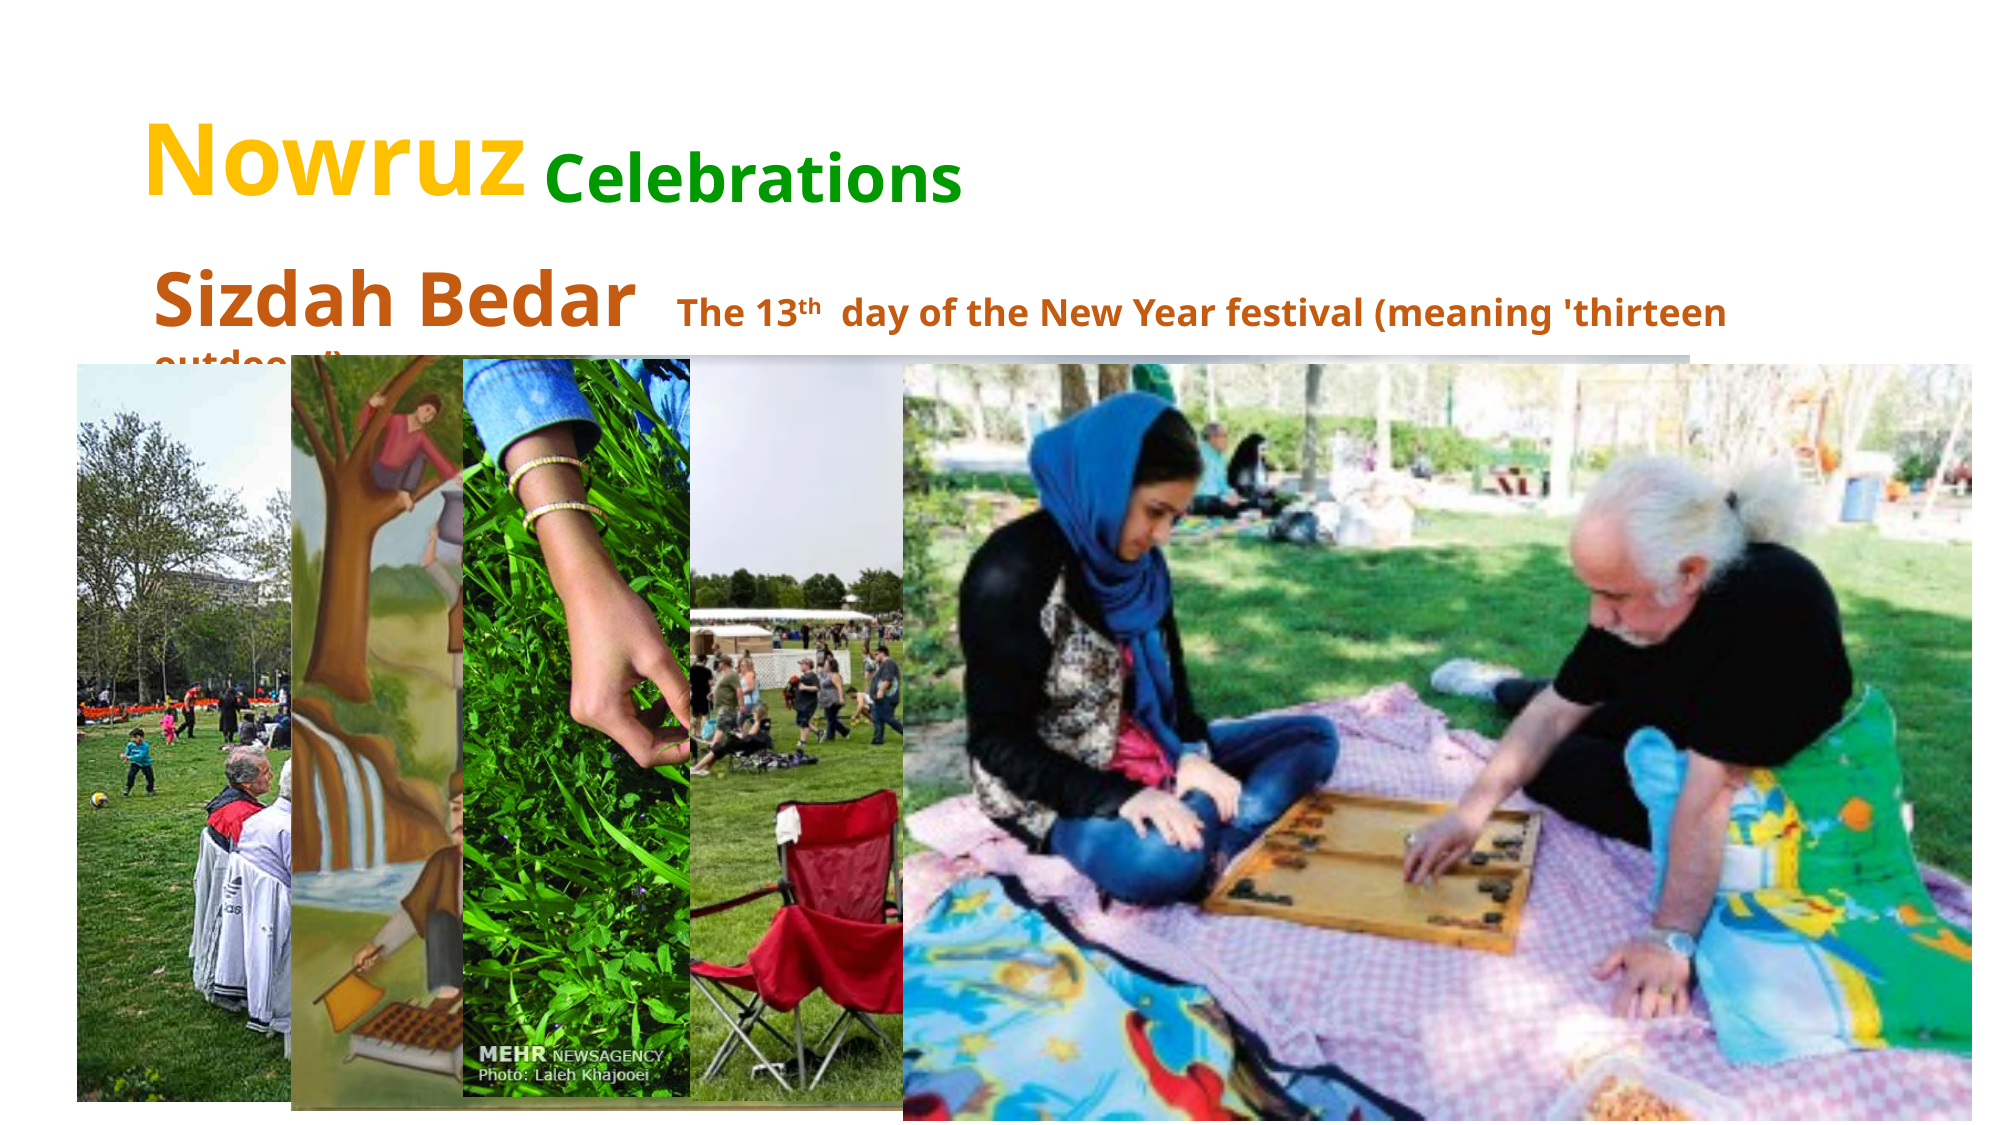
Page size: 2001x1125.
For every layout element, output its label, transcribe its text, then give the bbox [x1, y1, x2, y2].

text_box Nowruz [125, 88, 543, 223]
text_box Sizdah Bedar The 13th day of the New Year festival (meaning 'thirteen outdoors’) [139, 243, 1910, 364]
picture [77, 355, 1972, 1121]
text_box Celebrations [528, 128, 1046, 224]
